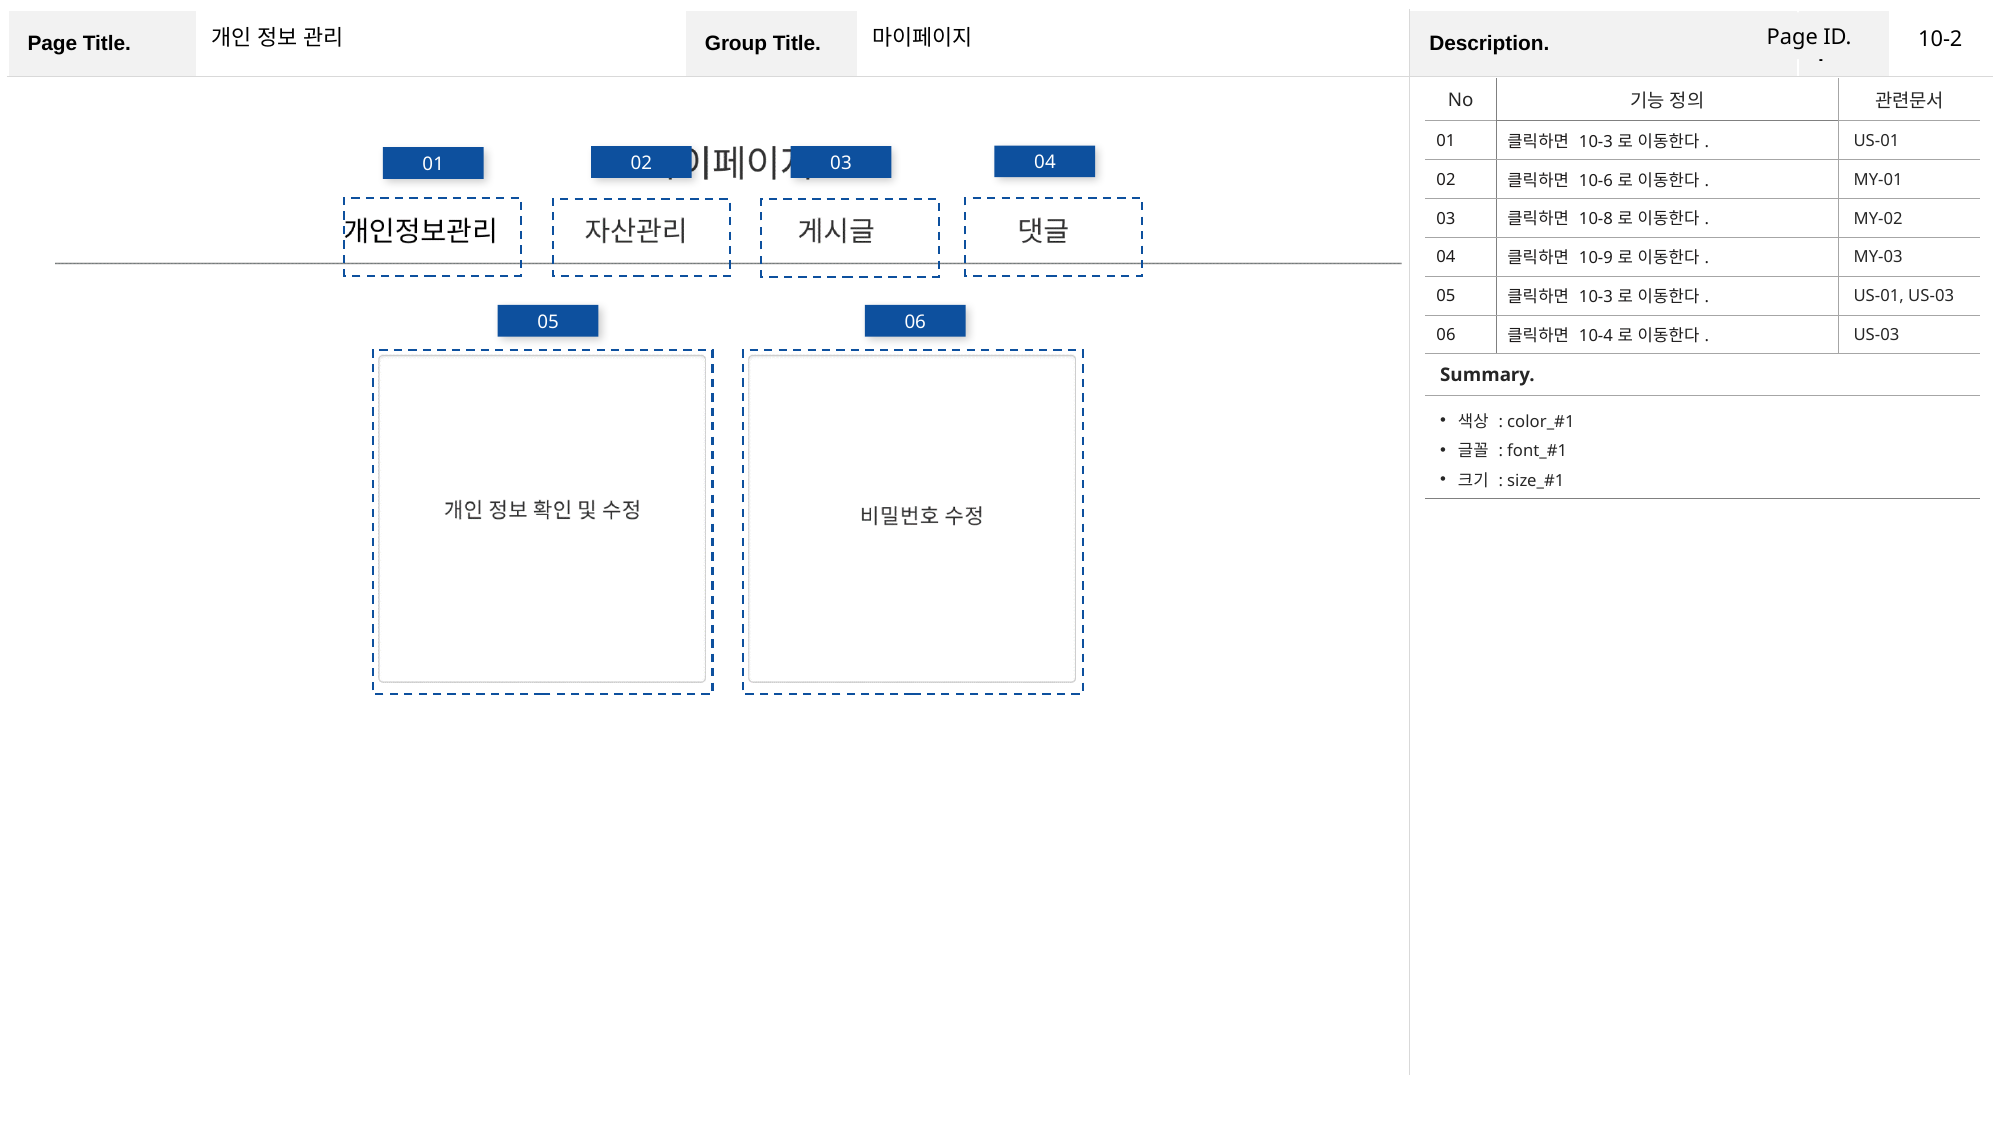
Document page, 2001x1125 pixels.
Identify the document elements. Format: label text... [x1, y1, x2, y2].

table_cell US-01, US-03 [1839, 277, 1980, 315]
table_cell 클릭하면 10-6로 이동한다. [1497, 160, 1838, 198]
table_cell MY-01 [1839, 160, 1980, 198]
list 마이페이지 [858, 18, 1405, 55]
text_box 10-2 [1903, 17, 1978, 59]
table_cell MY-03 [1839, 238, 1980, 276]
table_cell 클릭하면 10-3로 이동한다. [1497, 277, 1838, 315]
table_cell 색상 : color_#1 글꼴 : font_#1 크기 : size_#1 [1425, 396, 1980, 498]
text_box Page ID. [1730, 10, 1888, 61]
table_header 기능 정의 [1497, 78, 1838, 120]
table_cell 클릭하면 10-4로 이동한다. [1497, 316, 1838, 353]
picture [54, 99, 1402, 803]
table_header No [1425, 78, 1496, 120]
table_cell 클릭하면 10-3로 이동한다. [1497, 121, 1838, 159]
table_cell US-01 [1839, 121, 1980, 159]
table_cell 클릭하면 10-8로 이동한다. [1497, 199, 1838, 237]
table_cell 01 [1425, 121, 1496, 159]
table_cell 05 [1425, 277, 1496, 315]
table_cell 클릭하면 10-9로 이동한다. [1497, 238, 1838, 276]
table_cell 06 [1425, 316, 1496, 353]
table_header 관련문서 [1839, 78, 1980, 120]
table_cell 02 [1425, 160, 1496, 198]
table_cell US-03 [1839, 316, 1980, 353]
table_cell 03 [1425, 199, 1496, 237]
table_cell MY-02 [1839, 199, 1980, 237]
table_cell Summary. [1425, 354, 1980, 395]
table_cell 04 [1425, 238, 1496, 276]
list 개인 정보 관리 [196, 18, 684, 55]
